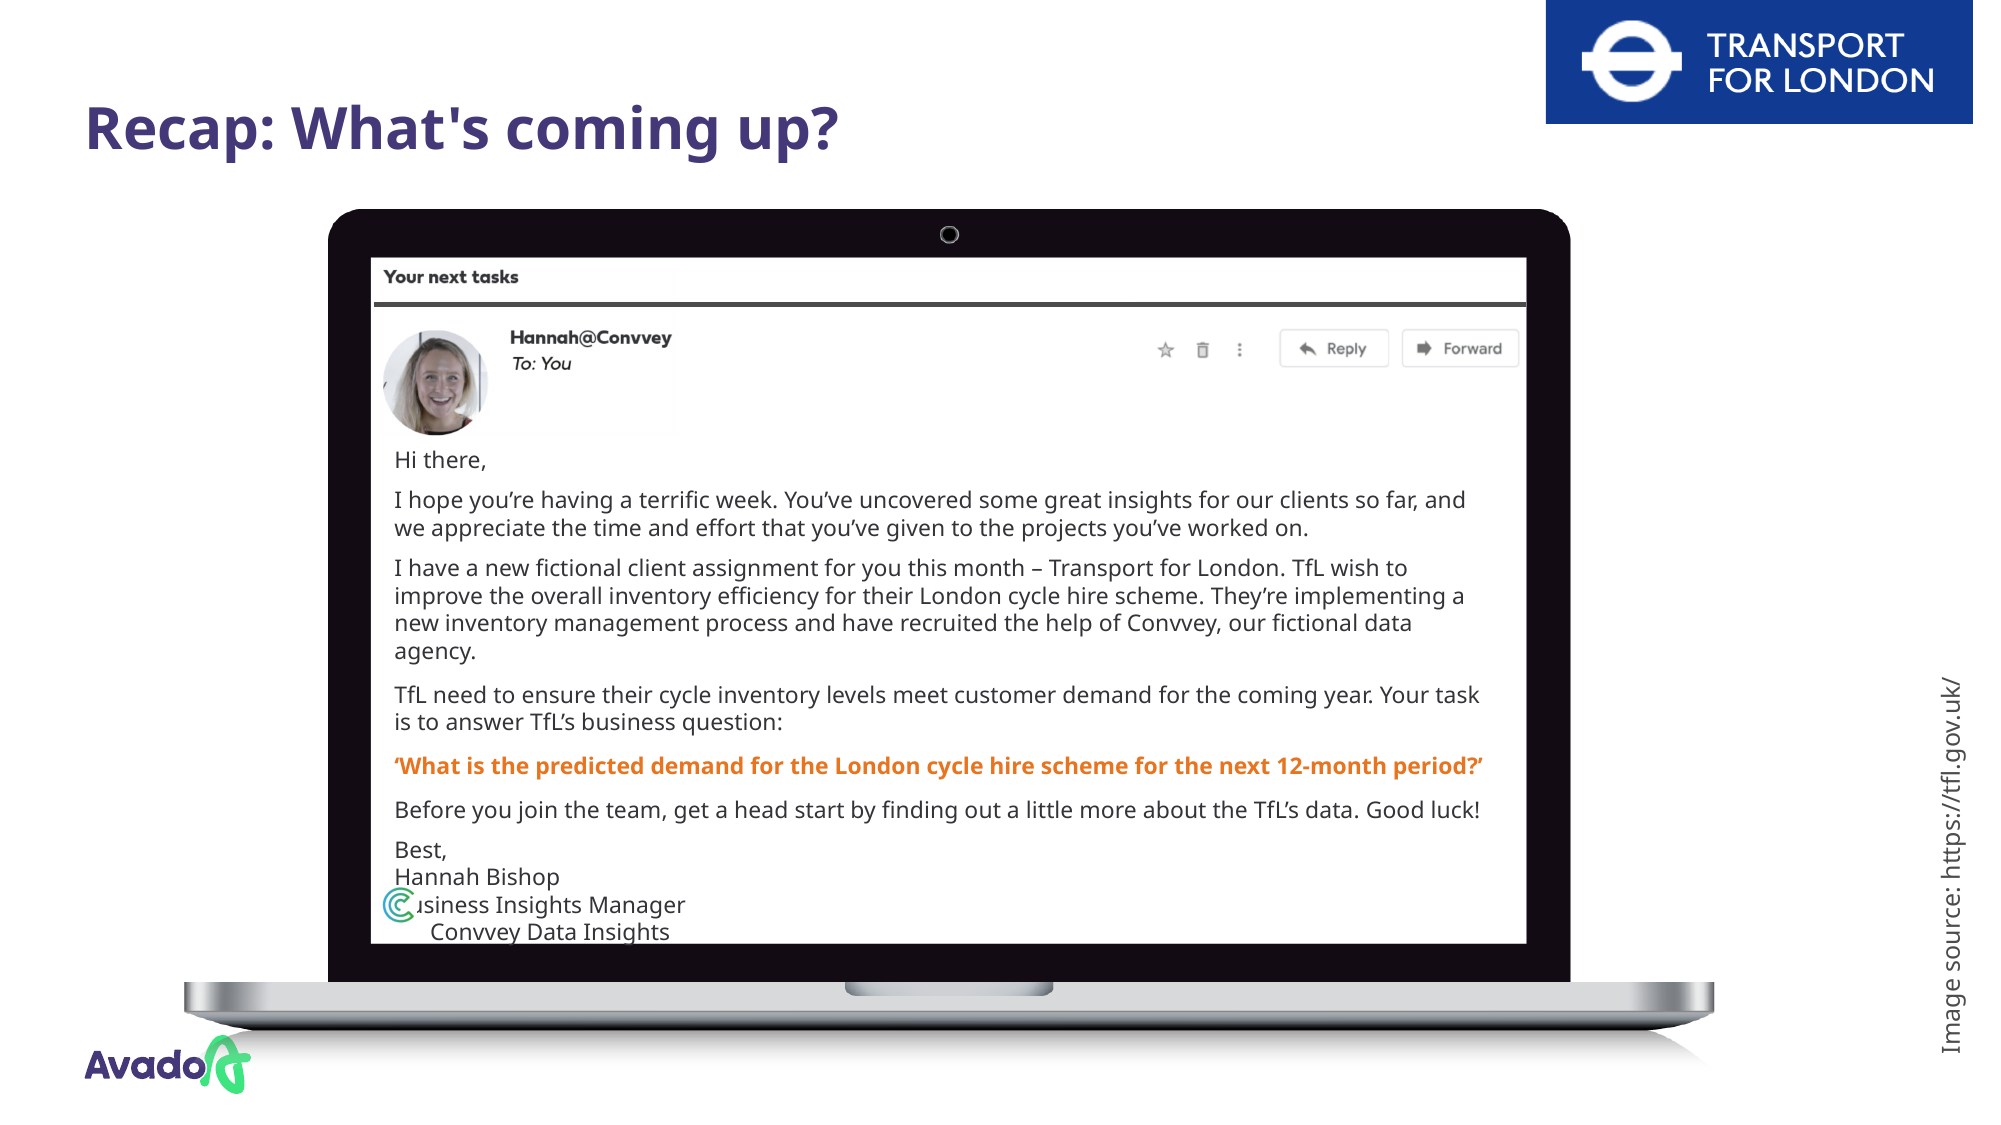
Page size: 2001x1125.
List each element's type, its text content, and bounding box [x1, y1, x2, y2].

picture [1545, 0, 1973, 124]
picture [125, 187, 1775, 1078]
text_box Image source: https://tfl.gov.uk/ [1927, 661, 1973, 1070]
title Recap: What's coming up? [84, 91, 1916, 188]
